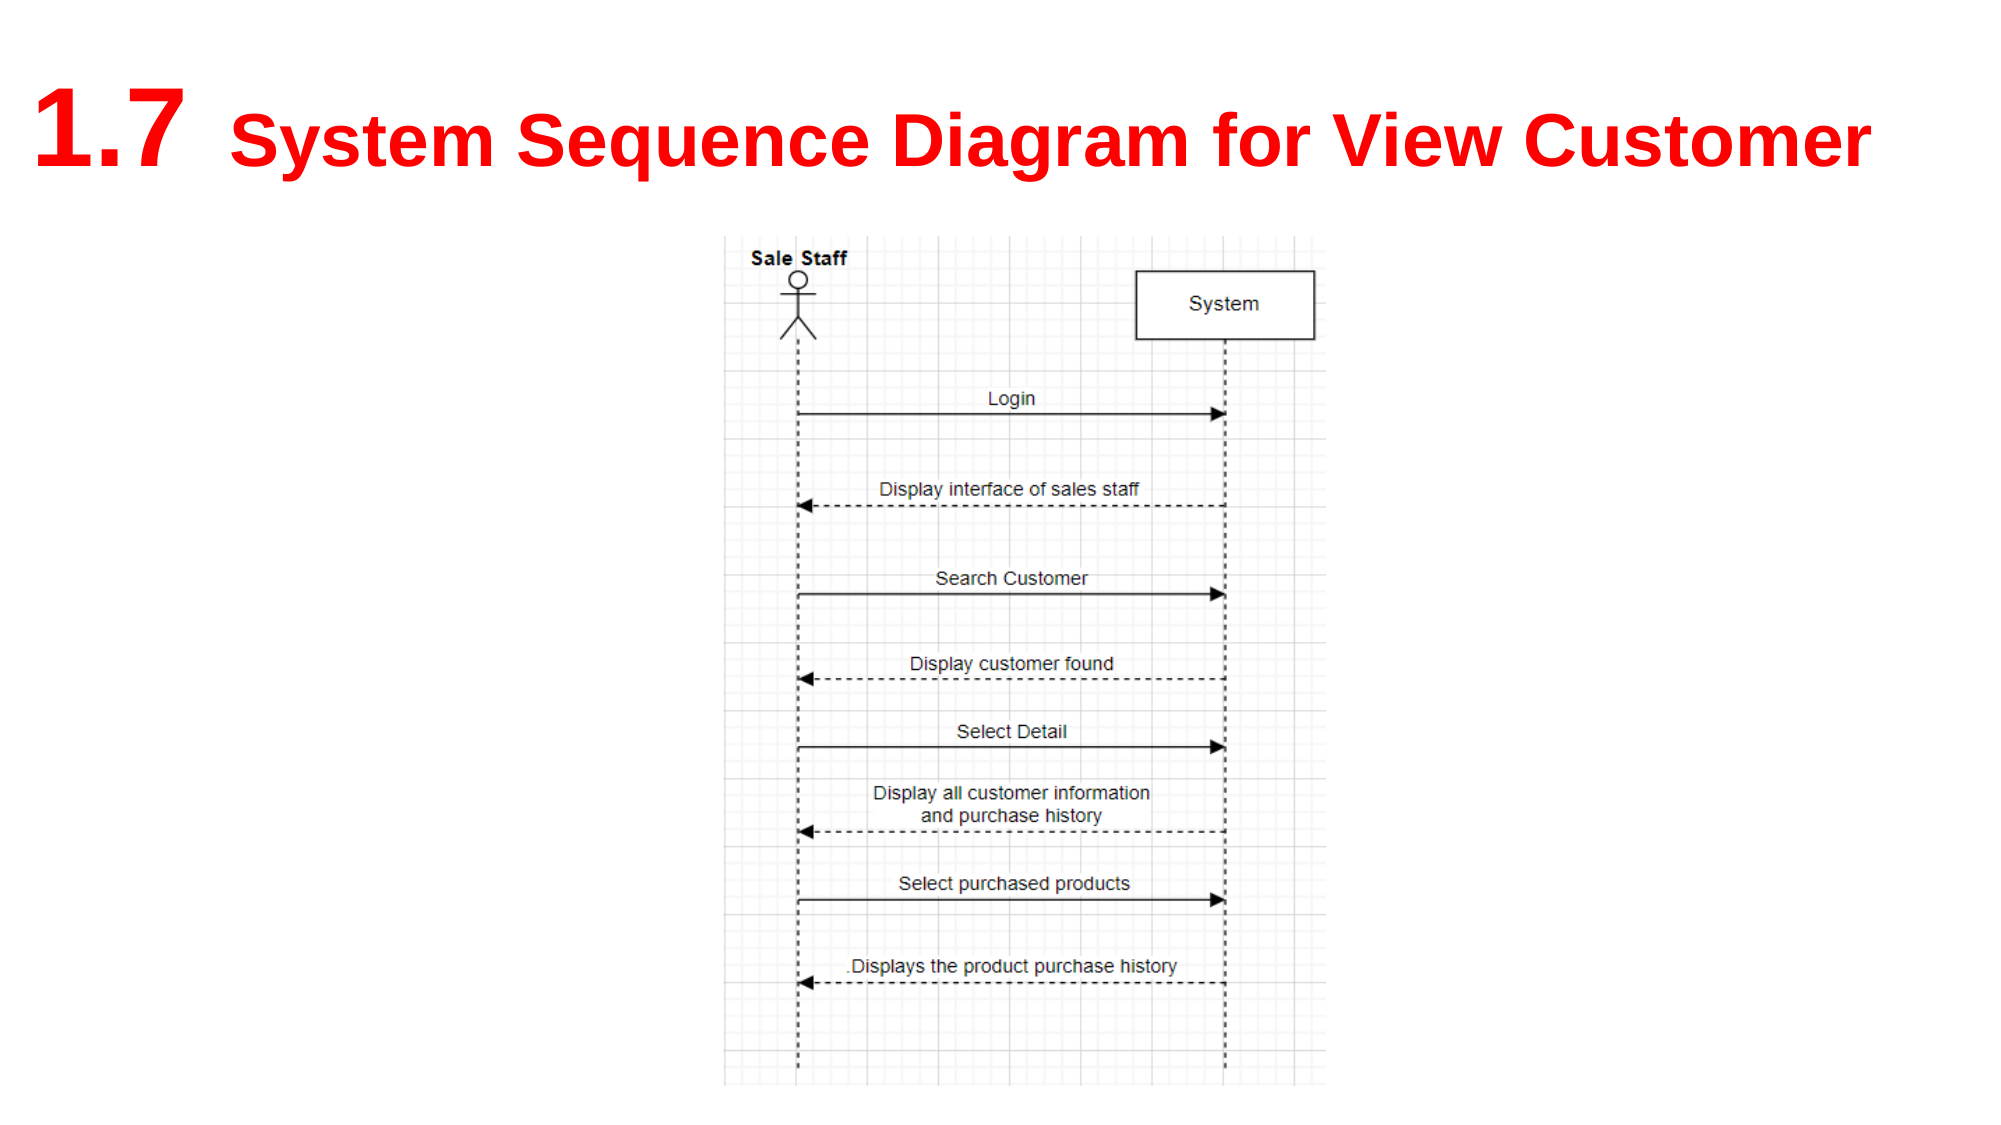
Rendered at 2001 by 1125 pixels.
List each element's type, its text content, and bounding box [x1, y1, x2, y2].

picture [723, 236, 1326, 1086]
text_box 1.7 System Sequence Diagram for View Customer [16, 46, 1984, 197]
